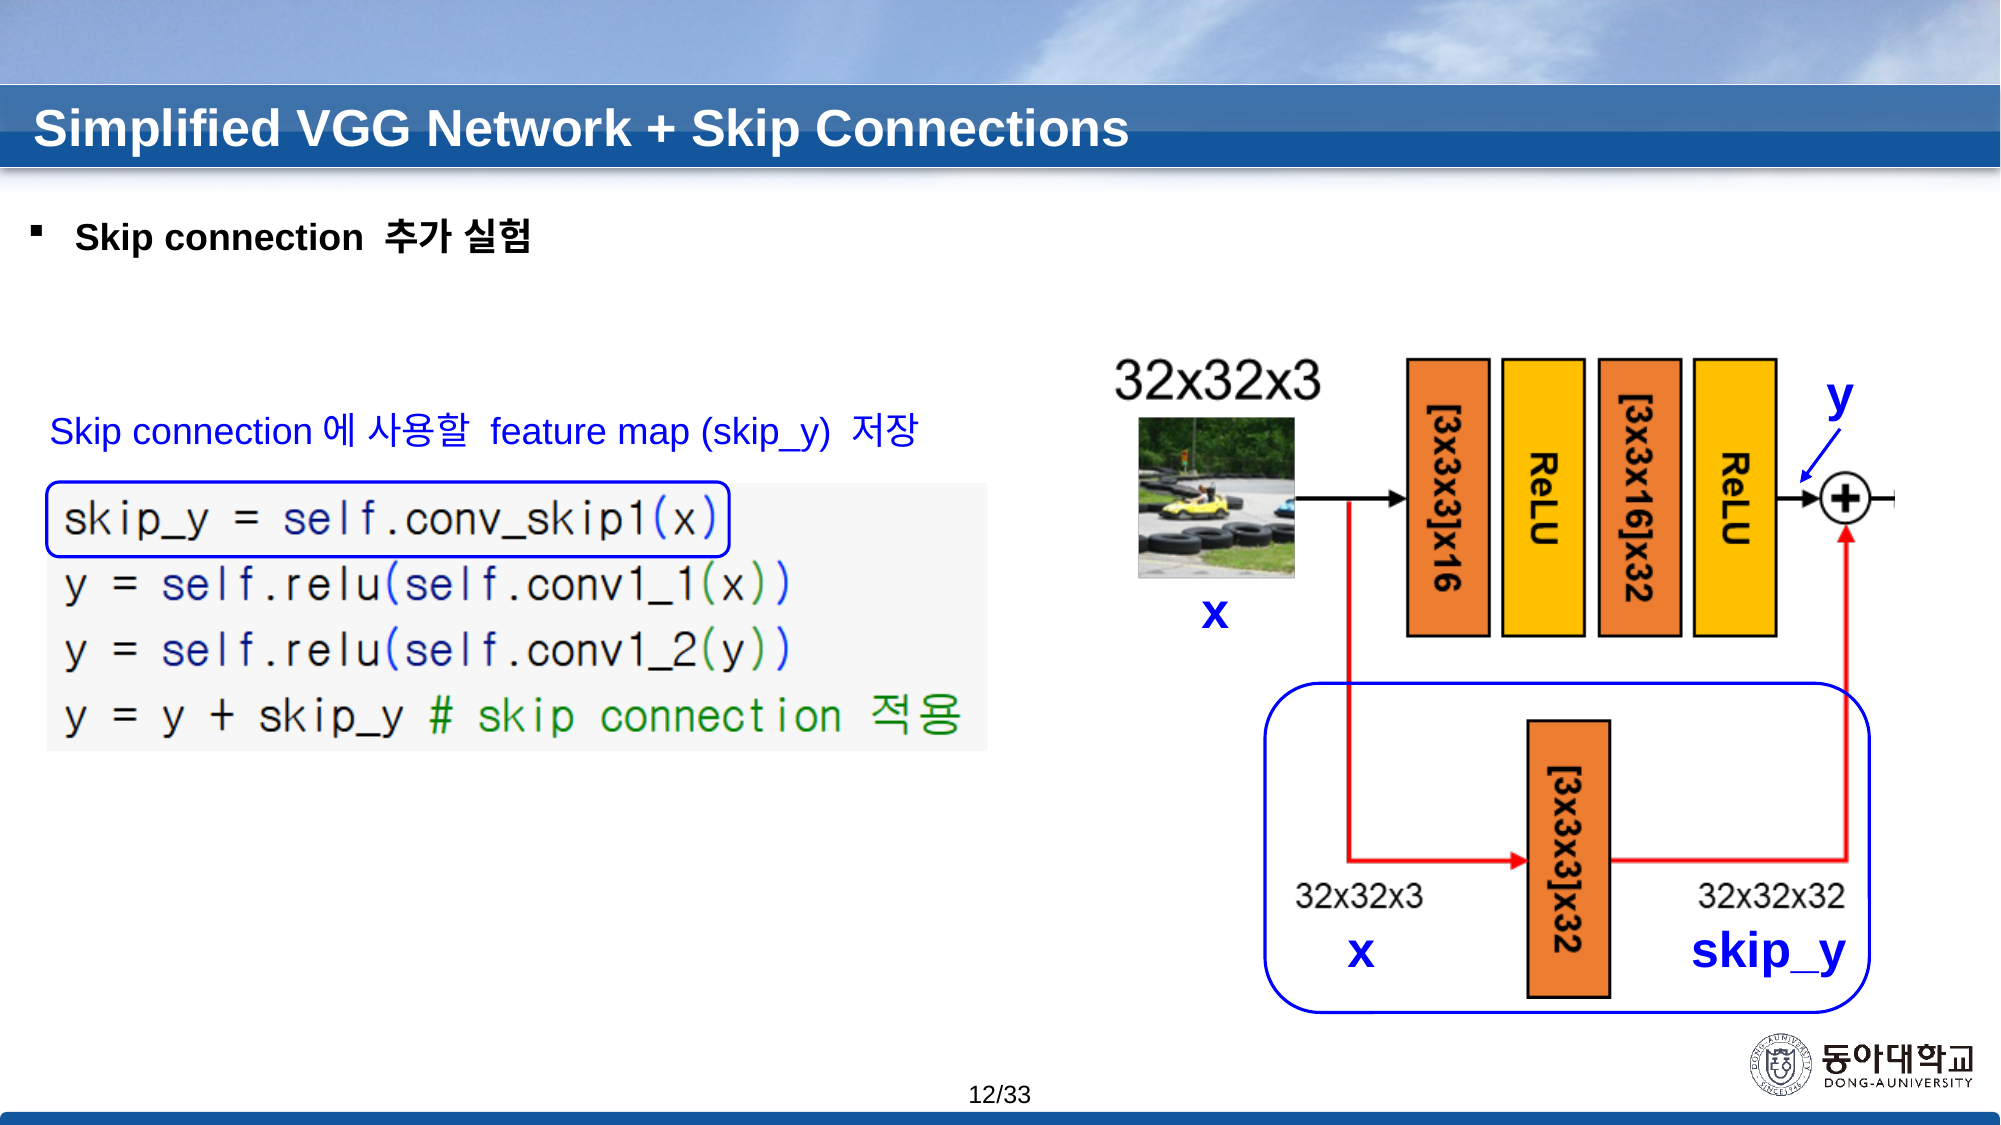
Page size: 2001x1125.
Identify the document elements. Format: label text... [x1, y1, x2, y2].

text_box Skip connection 추가 실험 [13, 182, 548, 266]
picture [46, 483, 988, 751]
picture [1742, 1024, 1983, 1110]
text_box Skip connection에 사용할 feature map (skip_y) 저장 [34, 399, 935, 460]
text_box [3x3x35]x32 [0, 0, 2000, 84]
text_box Simplified VGG Network + Skip Connections [19, 87, 1870, 165]
picture [1078, 327, 1895, 1000]
text_box [1283, 1000, 1851, 1014]
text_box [1799, 429, 1841, 484]
picture [0, 85, 2000, 167]
